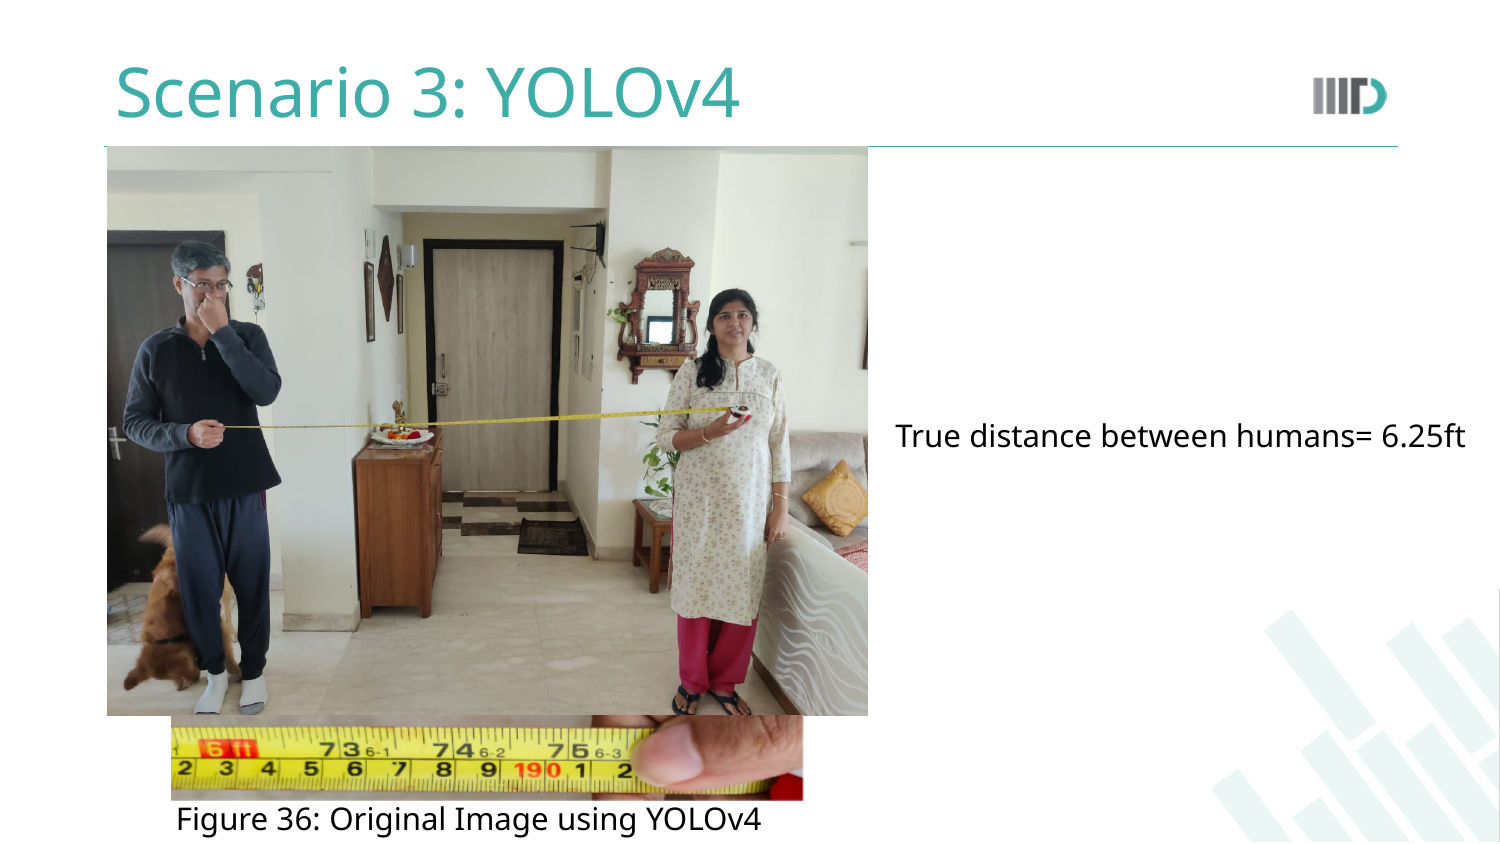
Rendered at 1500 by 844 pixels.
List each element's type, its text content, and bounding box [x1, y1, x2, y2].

text_box Figure 36: Original Image using YOLOv4 [107, 784, 831, 844]
text_box True distance between humans= 6.25ft [880, 401, 1500, 462]
title Scenario 3: YOLOv4 [103, 45, 1267, 147]
picture [107, 146, 868, 801]
picture [1299, 68, 1398, 124]
picture [1192, 589, 1500, 844]
